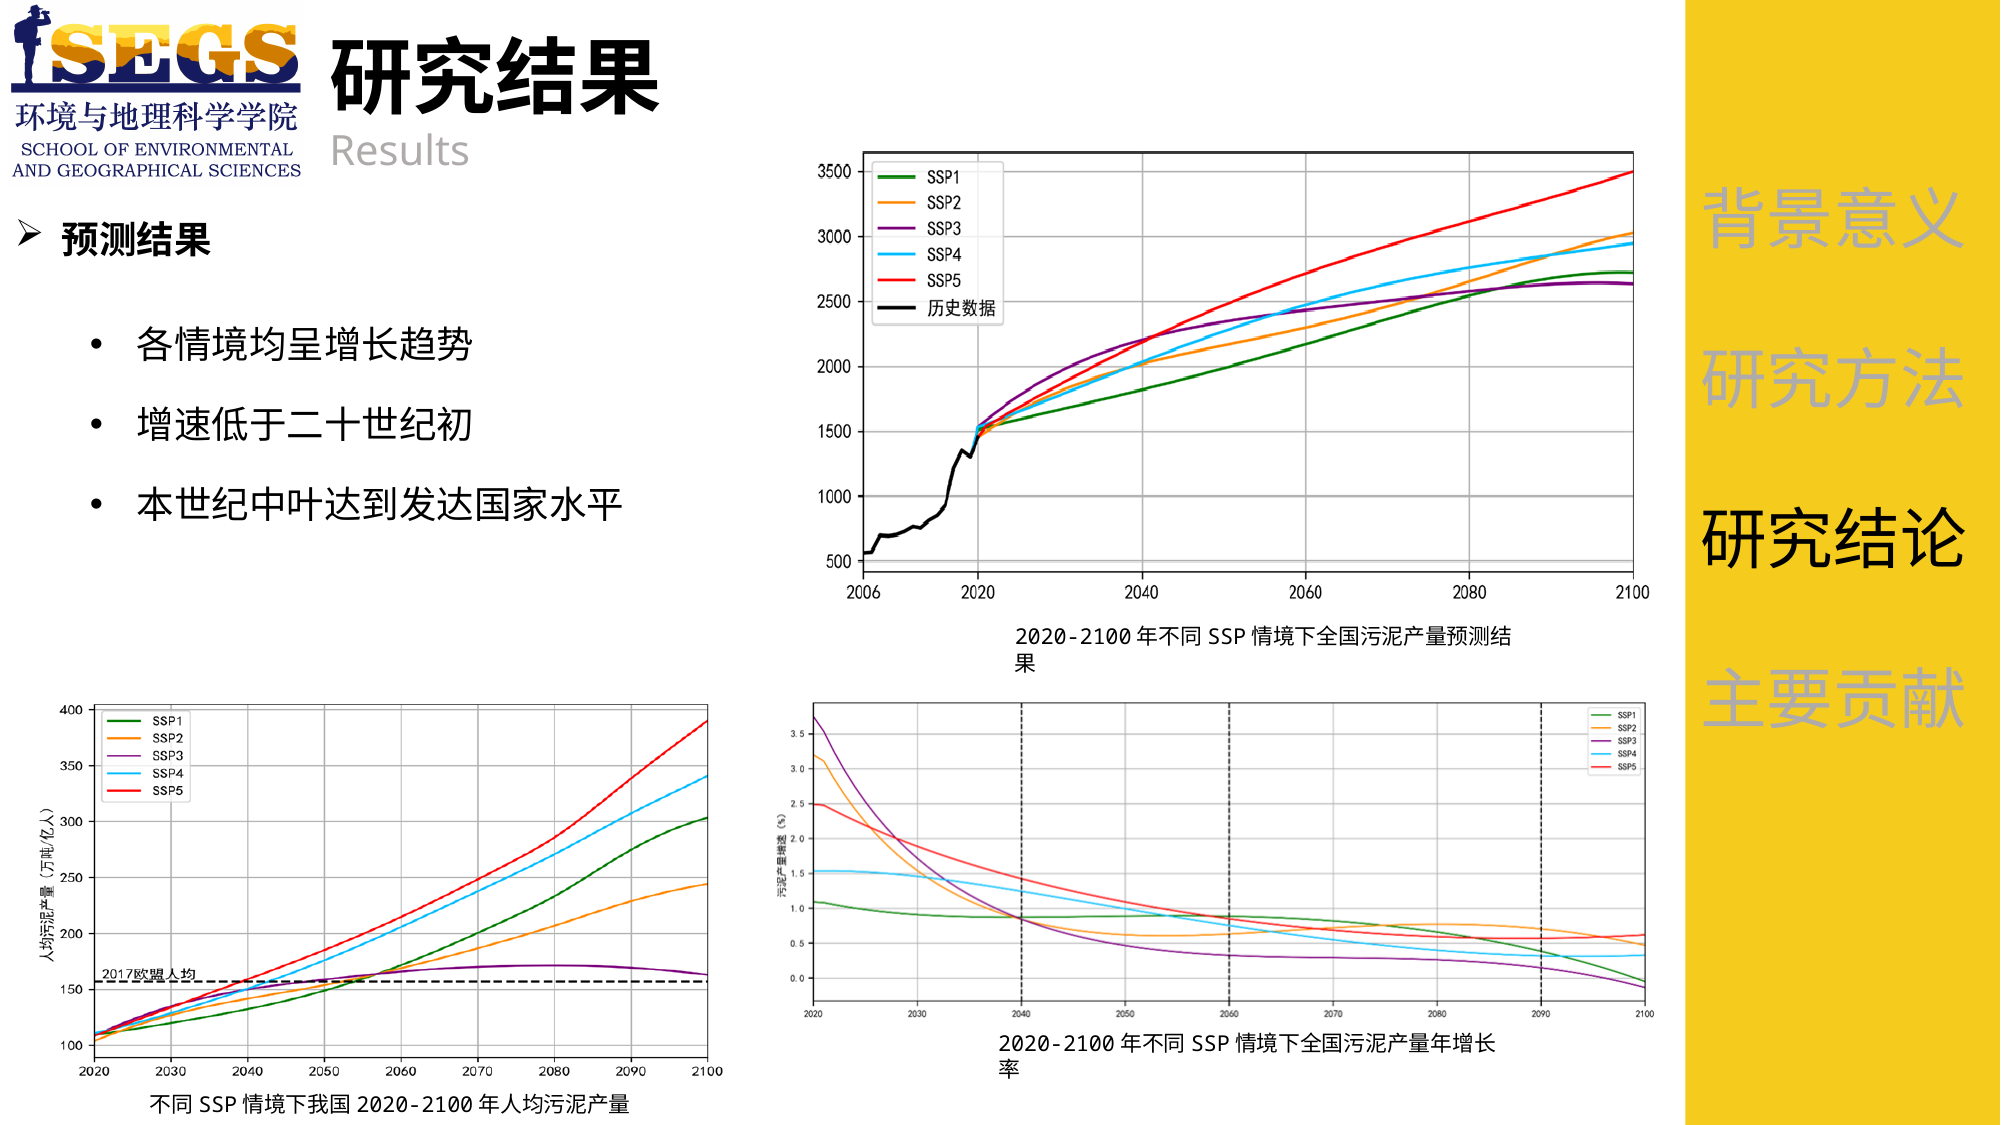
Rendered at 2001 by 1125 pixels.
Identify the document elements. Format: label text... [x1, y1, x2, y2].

picture [7, 0, 304, 187]
text_box 2020-2100年不同SSP情境下全国污泥产量预测结果 [999, 616, 1547, 683]
text_box 背景意义 研究方法 研究结论 主要贡献 [1685, 169, 2000, 745]
picture [804, 139, 1662, 616]
text_box 预测结果 各情境均呈增长趋势 增速低于二十世纪初 本世纪中叶达到发达国家水平 [0, 208, 794, 533]
text_box 不同SSP情境下我国2020-2100年人均污泥产量 [134, 1086, 682, 1125]
picture [27, 695, 734, 1086]
text_box [1684, 0, 2000, 1125]
text_box 研究结果 Results [314, 16, 1319, 182]
picture [769, 695, 1662, 1026]
text_box 2020-2100年不同SSP情境下全国污泥产量年增长率 [983, 1026, 1530, 1090]
